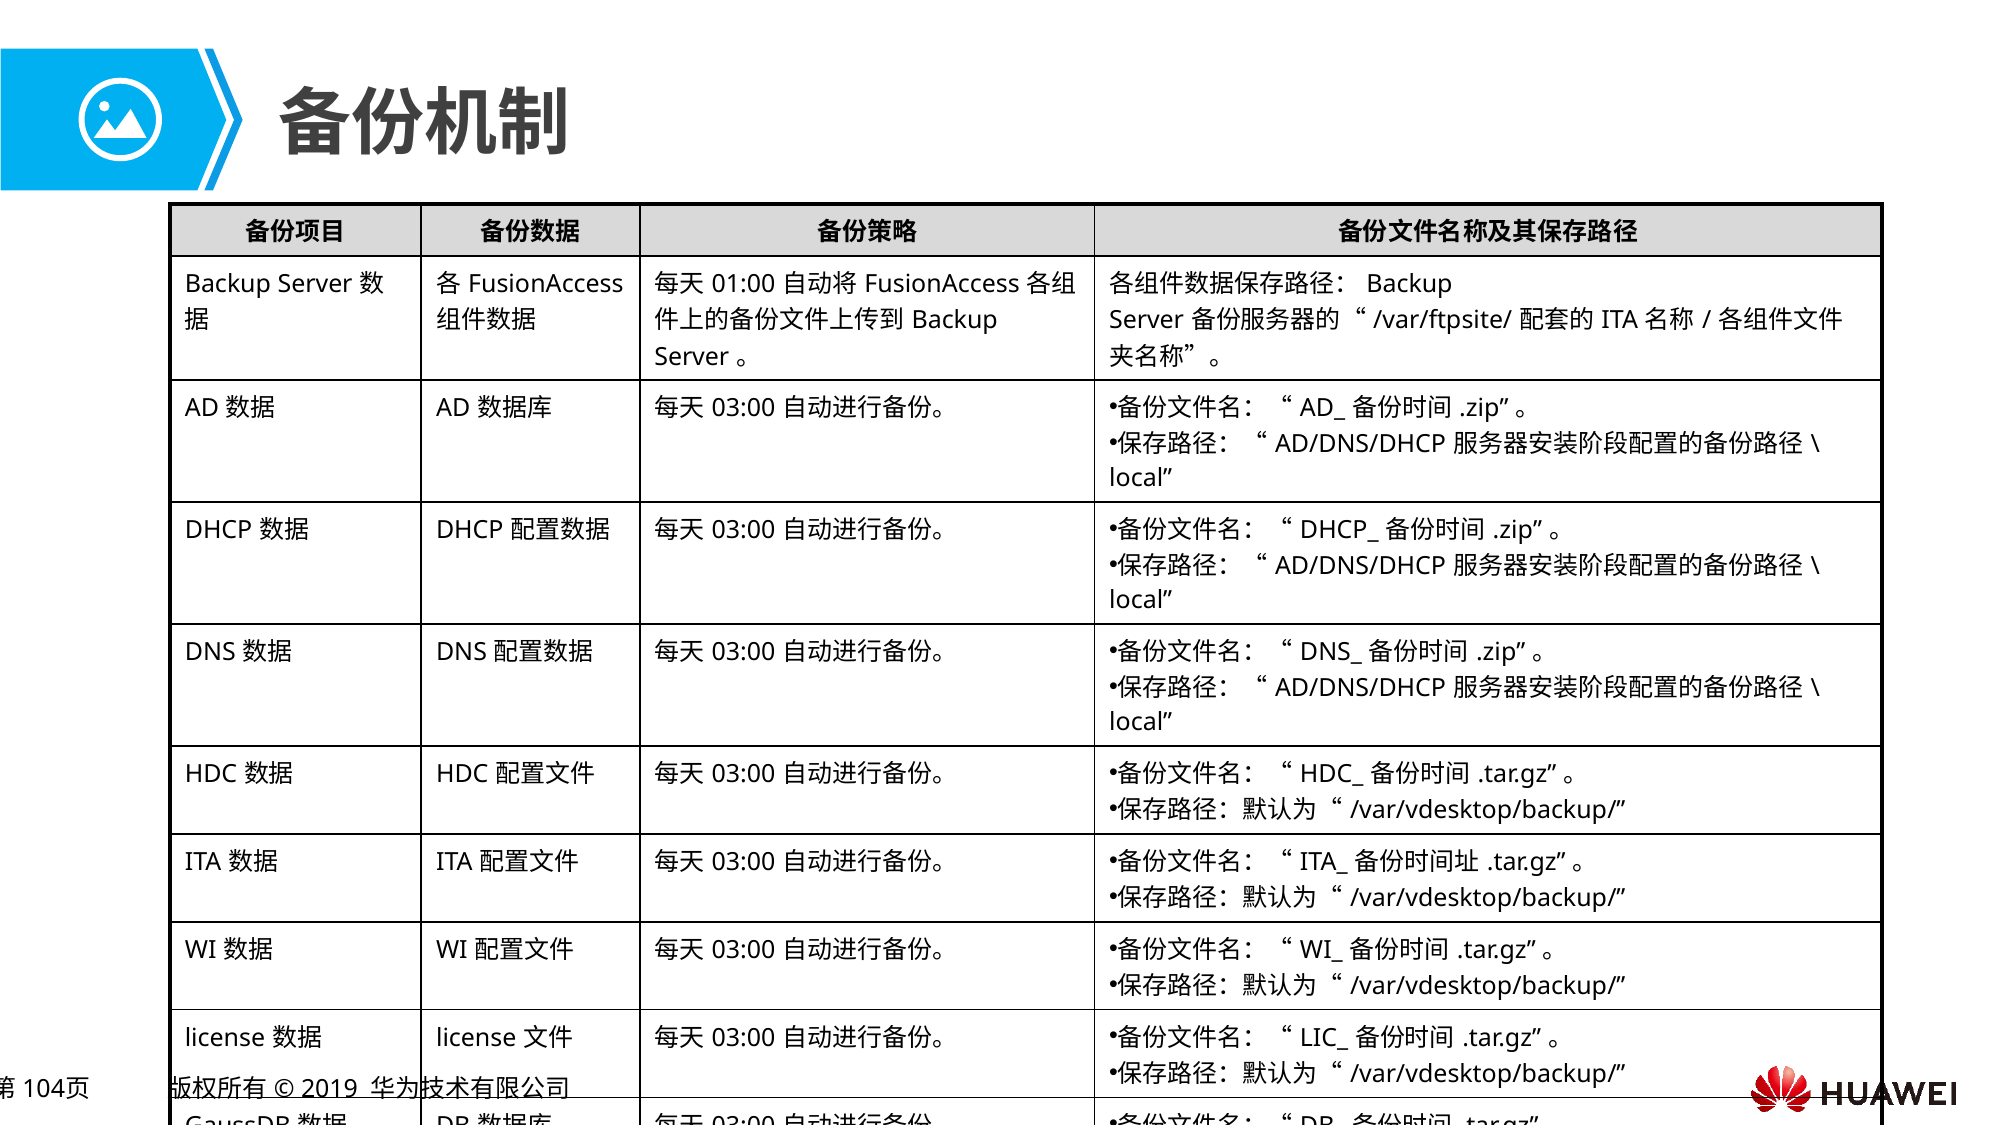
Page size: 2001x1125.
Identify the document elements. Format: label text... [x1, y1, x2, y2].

table_cell 备份文件名：“DHCP_备份时间.zip”。 保存路径：“AD/DNS/DHCP服务器安装阶段配置的备份路径\local” [1095, 503, 1880, 623]
table_header 备份文件名称及其保存路径 [1095, 206, 1880, 255]
table_header 备份项目 [172, 206, 420, 255]
table_cell DHCP数据 [172, 503, 420, 623]
table_cell 每天03:00自动进行备份。 [641, 835, 1094, 921]
table_cell 备份文件名：“LIC_备份时间.tar.gz”。 保存路径：默认为“/var/vdesktop/backup/” [1095, 1010, 1880, 1097]
table_cell 每天01:00自动将FusionAccess各组件上的备份文件上传到Backup Server。 [641, 257, 1094, 379]
table_cell WI配置文件 [422, 923, 639, 1009]
table_cell 备份文件名：“WI_备份时间.tar.gz”。 保存路径：默认为“/var/vdesktop/backup/” [1095, 923, 1880, 1009]
table_cell DB数据库 [422, 1098, 639, 1125]
table_cell DNS数据 [172, 625, 420, 745]
table_cell license数据 [172, 1010, 420, 1097]
title 备份机制 [261, 67, 1875, 173]
table_cell 备份文件名：“AD_备份时间.zip”。 保存路径：“AD/DNS/DHCP服务器安装阶段配置的备份路径\local” [1095, 381, 1880, 501]
table_cell ITA配置文件 [422, 835, 639, 921]
table_cell 每天03:00自动进行备份。 [641, 625, 1094, 745]
table_header 备份数据 [422, 206, 639, 255]
table_cell 每天03:00自动进行备份。 [641, 503, 1094, 623]
table_cell 每天03:00自动进行备份。 [641, 1010, 1094, 1097]
table_cell 每天03:00自动进行备份。 [641, 923, 1094, 1009]
table_cell 每天03:00自动进行备份。 [641, 381, 1094, 501]
table_cell DHCP配置数据 [422, 503, 639, 623]
table_cell 每天03:00自动进行备份。 [641, 747, 1094, 833]
table_cell 备份文件名：“DB_备份时间.tar.gz”。 保存路径：默认为“/var/vdesktop/backup/” [1095, 1098, 1880, 1125]
table_cell GaussDB数据 [172, 1098, 420, 1125]
table_cell 各FusionAccess组件数据 [422, 257, 639, 379]
table_cell AD数据 [172, 381, 420, 501]
table_cell Backup Server数据 [172, 257, 420, 379]
table_cell 备份文件名：“ITA_备份时间址.tar.gz”。 保存路径：默认为“/var/vdesktop/backup/” [1095, 835, 1880, 921]
table_cell 每天03:00自动进行备份。 [641, 1098, 1094, 1125]
table_cell 备份文件名：“HDC_备份时间.tar.gz”。 保存路径：默认为“/var/vdesktop/backup/” [1095, 747, 1880, 833]
table_cell 备份文件名：“DNS_备份时间.zip”。 保存路径：“AD/DNS/DHCP服务器安装阶段配置的备份路径\local” [1095, 625, 1880, 745]
table_cell HDC数据 [172, 747, 420, 833]
table_cell HDC配置文件 [422, 747, 639, 833]
table_header 备份策略 [641, 206, 1094, 255]
table_cell 各组件数据保存路径：Backup Server备份服务器的“/var/ftpsite/配套的ITA名称/各组件文件夹名称”。 [1095, 257, 1880, 379]
table_cell DNS配置数据 [422, 625, 639, 745]
table_cell AD数据库 [422, 381, 639, 501]
table_cell license文件 [422, 1010, 639, 1097]
picture [1884, 1066, 1956, 1112]
table_cell ITA数据 [172, 835, 420, 921]
table_cell WI数据 [172, 923, 420, 1009]
